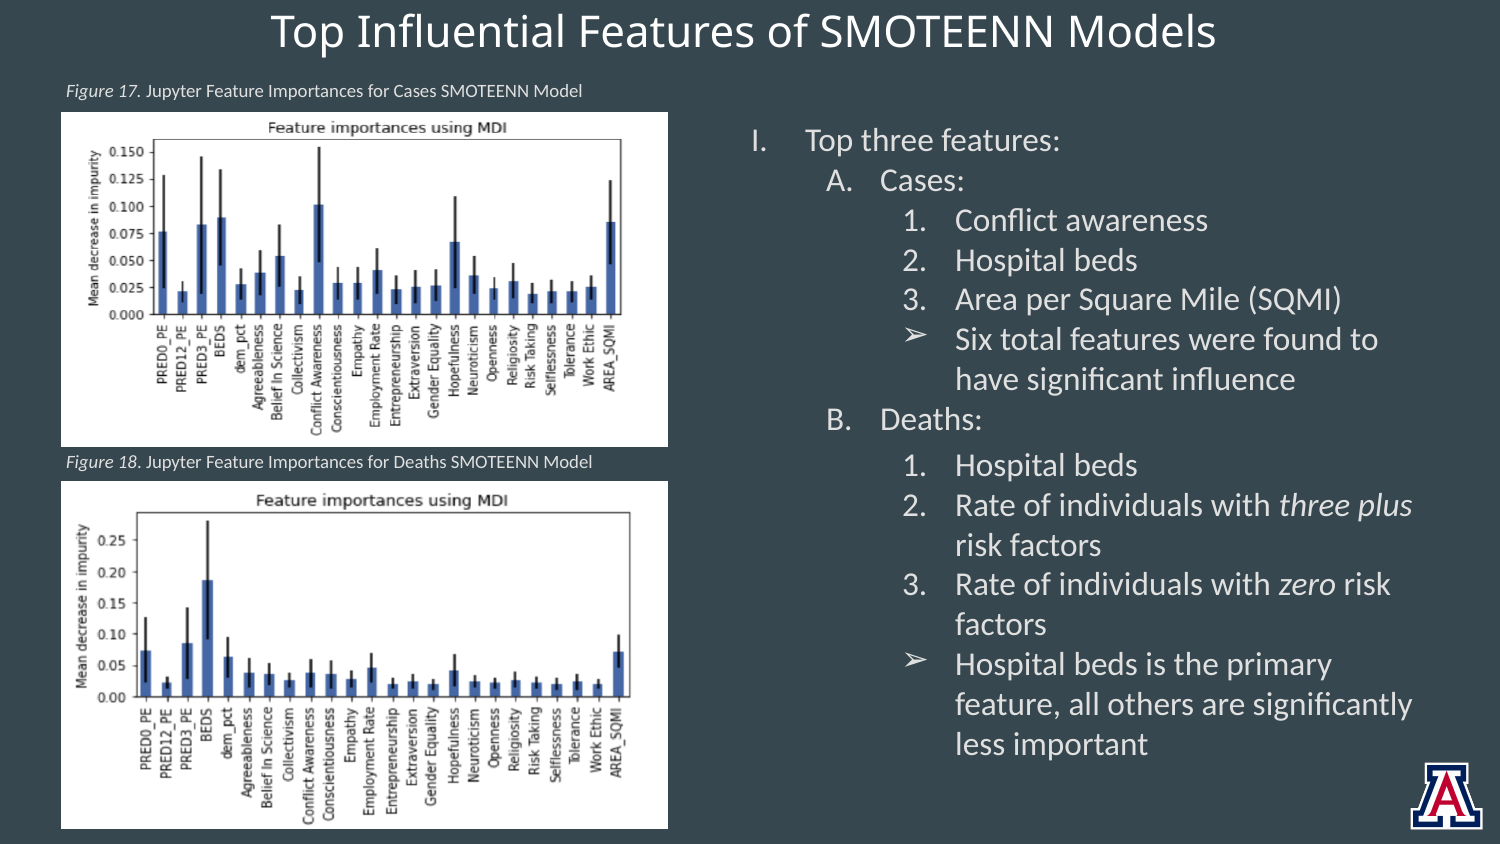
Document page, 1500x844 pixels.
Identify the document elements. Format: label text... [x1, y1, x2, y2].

picture [61, 481, 668, 829]
picture [61, 112, 668, 447]
picture [1410, 762, 1483, 830]
title Top Influential Features of SMOTEENN Models [51, 0, 1449, 72]
text_box Figure 17. Jupyter Feature Importances for Cases SMOTEENN Model [51, 67, 614, 113]
list Top three features: Cases: Conflict awareness Hospital beds Area per Square Mile (SQMI) Six total features were found to have significant influence Deaths: Hospital beds Rate of individuals with three plus risk factors Rate of individuals with zero risk factors Hospital beds is the primary feature, all others are significantly less important [715, 103, 1449, 820]
text_box Figure 18. Jupyter Feature Importances for Deaths SMOTEENN Model [51, 438, 614, 484]
